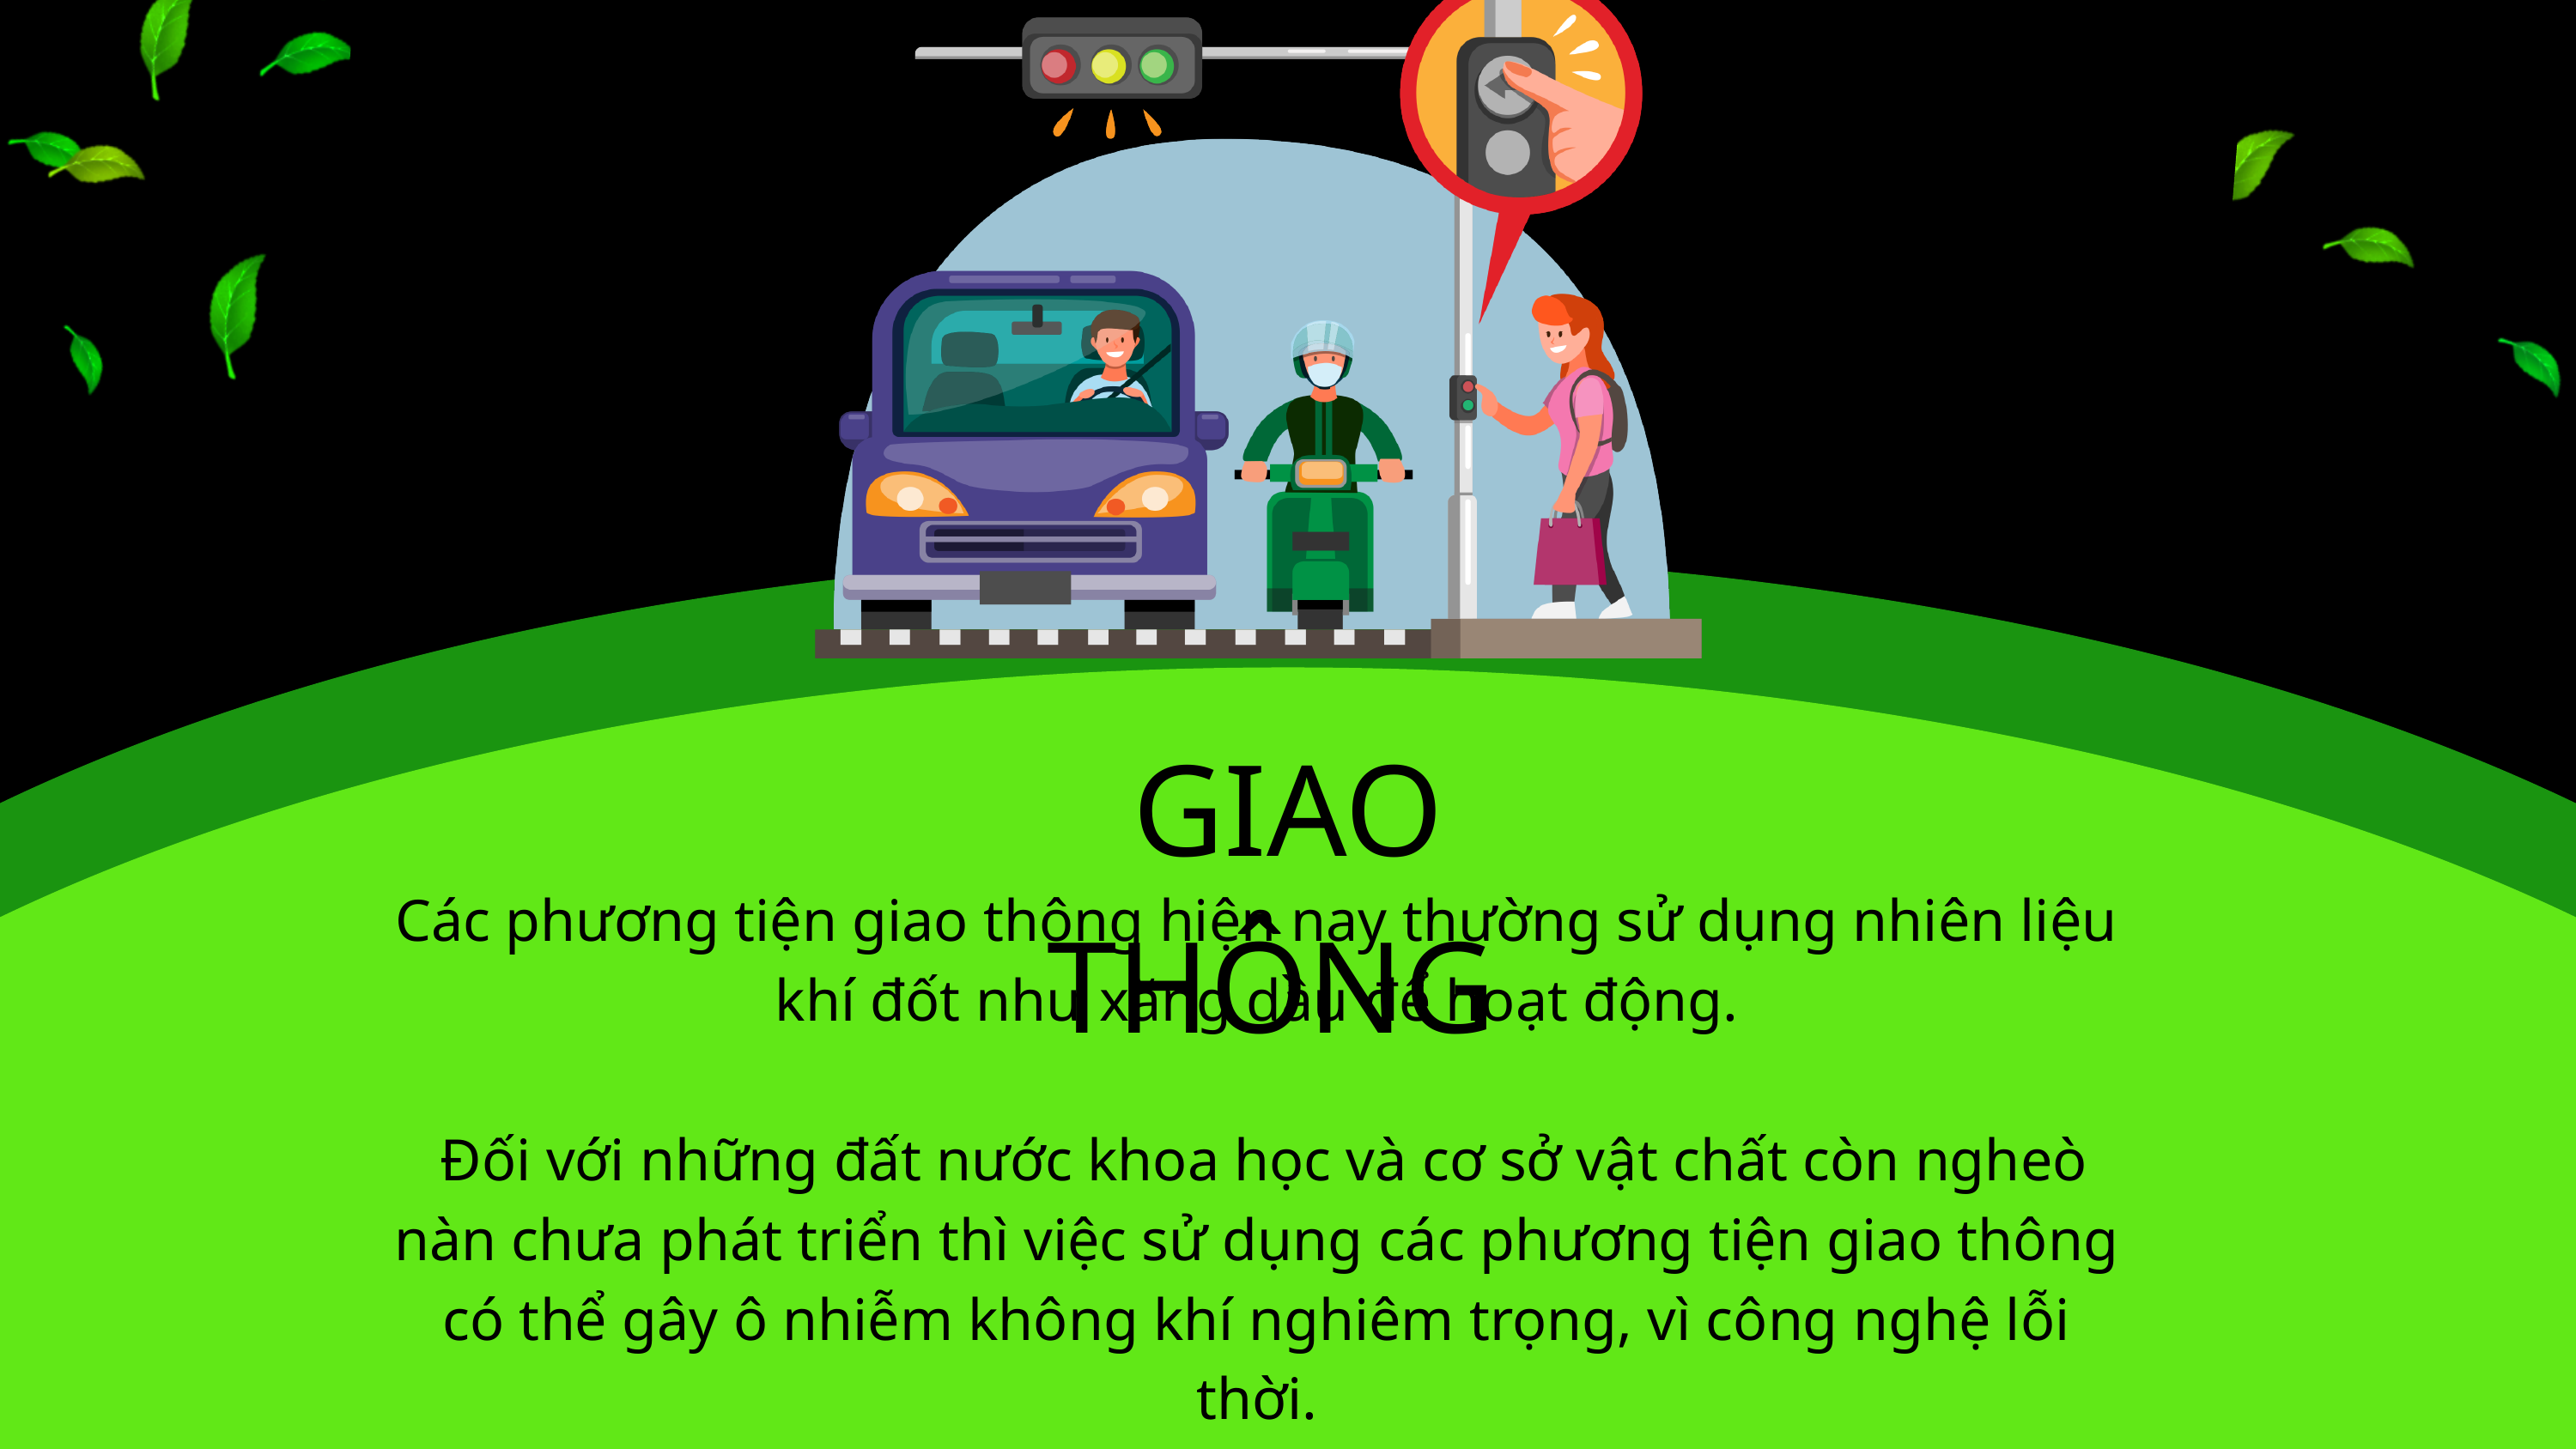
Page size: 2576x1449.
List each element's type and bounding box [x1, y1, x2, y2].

text_box [2214, 0, 2576, 458]
text_box [0, 553, 2576, 664]
text_box [812, 0, 1702, 550]
text_box [0, 667, 2576, 1449]
text_box [0, 0, 355, 464]
